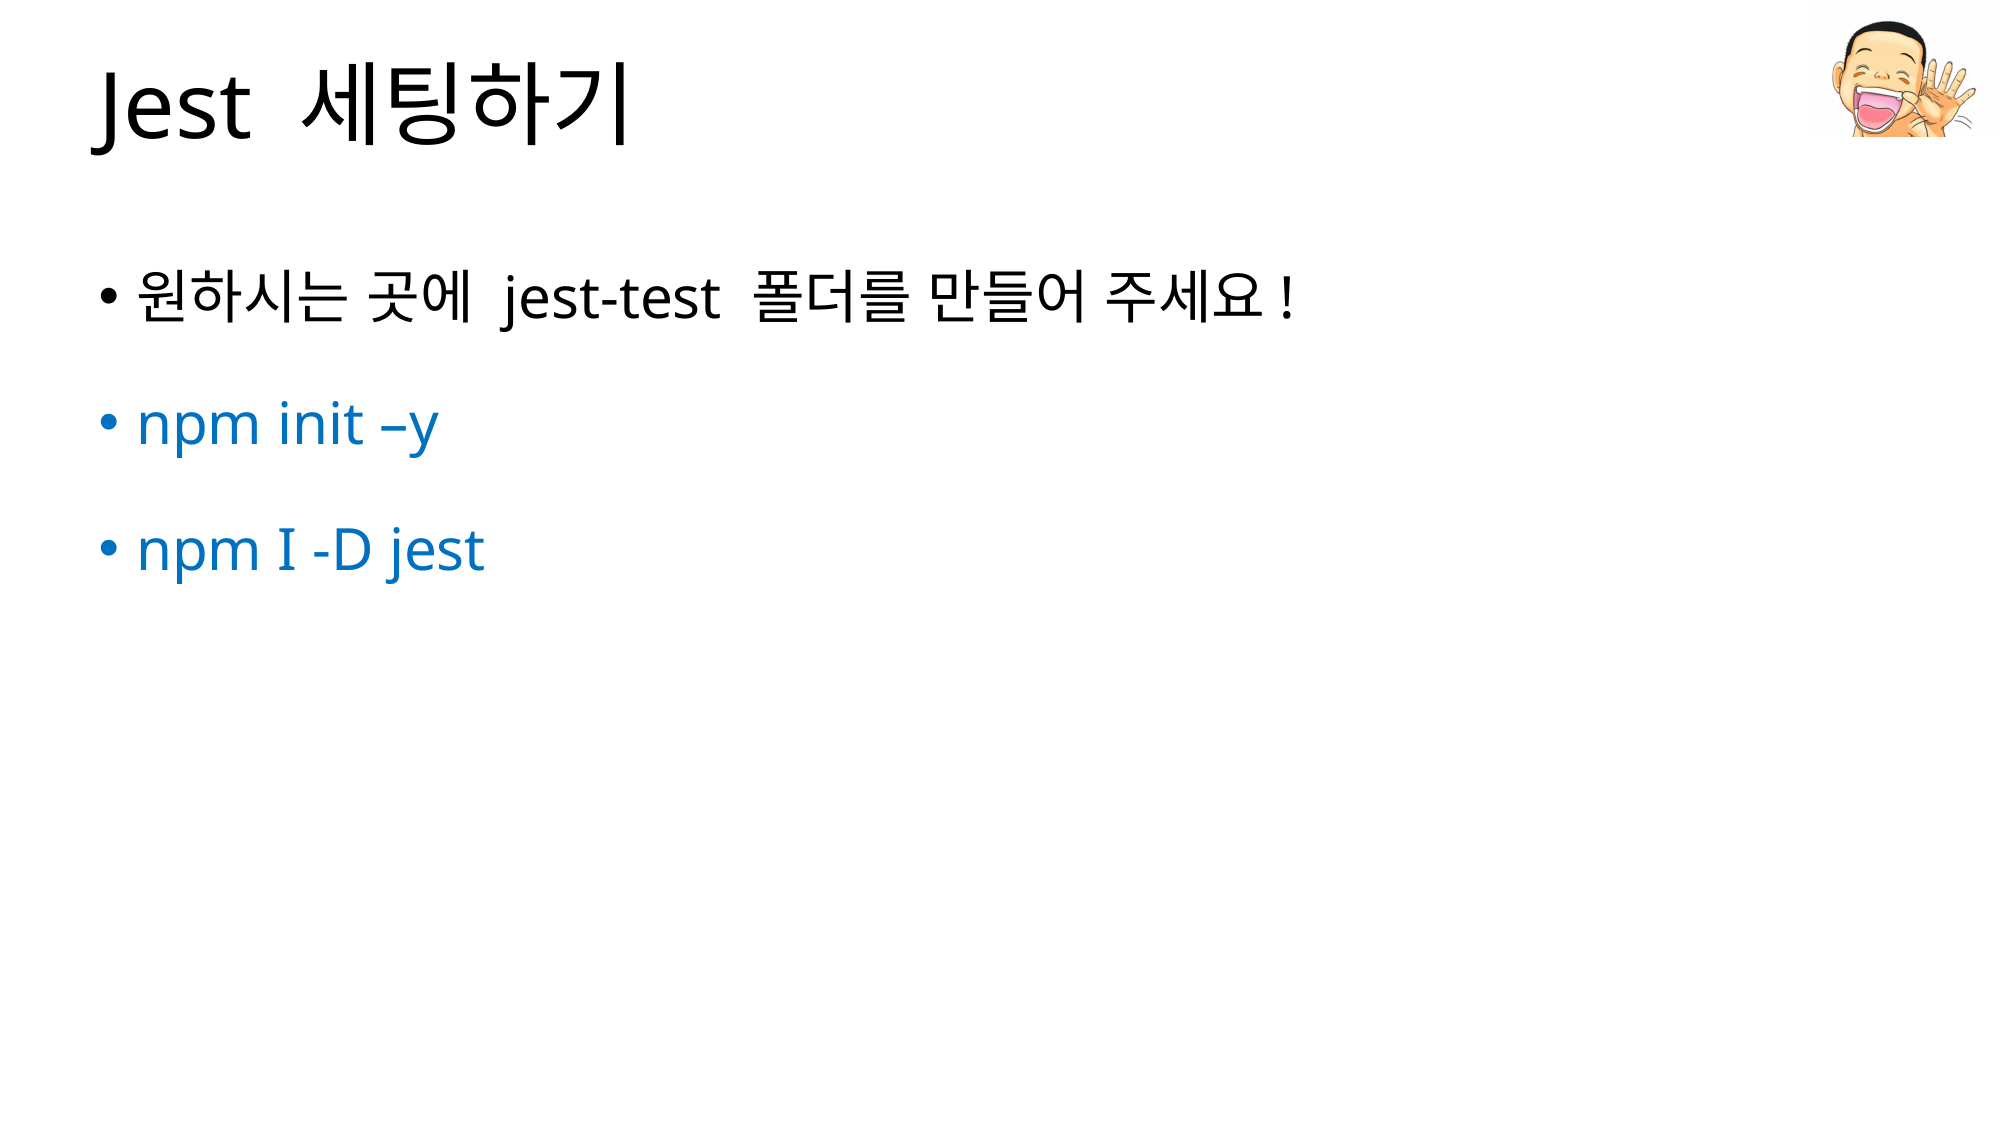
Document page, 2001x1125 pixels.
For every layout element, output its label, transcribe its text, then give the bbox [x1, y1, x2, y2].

title Jest 세팅하기 [83, 0, 1931, 217]
picture [1931, 0, 2000, 137]
list 원하시는 곳에 jest-test 폴더를 만들어 주세요! npm init –y npm I -D jest [83, 217, 1931, 1125]
